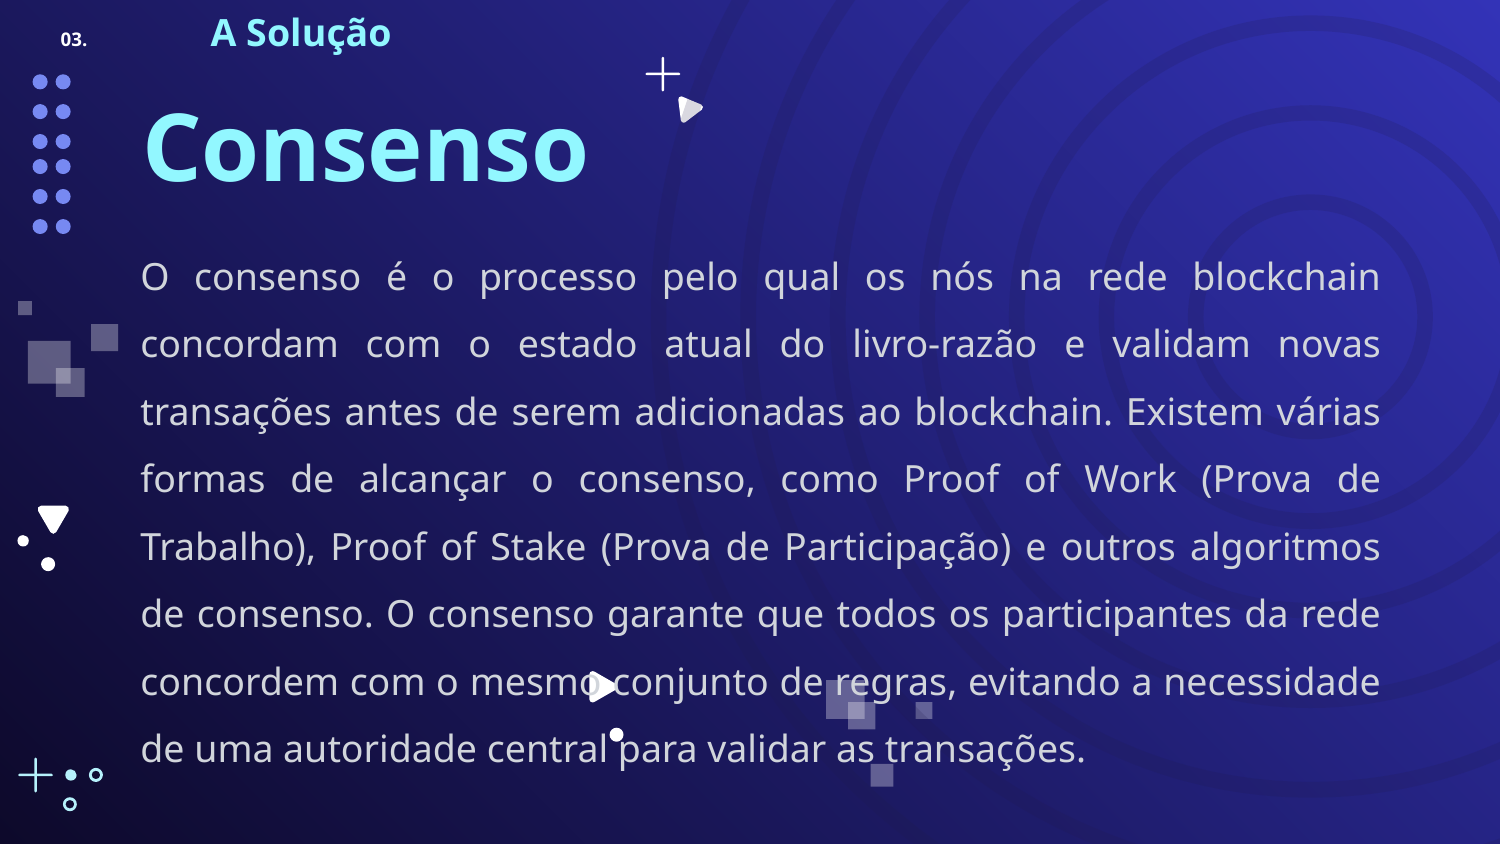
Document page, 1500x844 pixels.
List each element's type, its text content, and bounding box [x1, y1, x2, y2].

subtitle O consenso é o processo pelo qual os nós na rede blockchain concordam com o estado atual do livro-razão e validam novas transações antes de serem adicionadas ao blockchain. Existem várias formas de alcançar o consenso, como Proof of Work (Prova de Trabalho), Proof of Stake (Prova de Participação) e outros algoritmos de consenso. O consenso garante que todos os participantes da rede concordem com o mesmo conjunto de regras, evitando a necessidade de uma autoridade central para validar as transações. [125, 215, 1398, 723]
title 03. A Solução [45, 11, 458, 51]
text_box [17, 757, 104, 812]
text_box Consenso [127, 73, 1399, 193]
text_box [17, 300, 119, 398]
